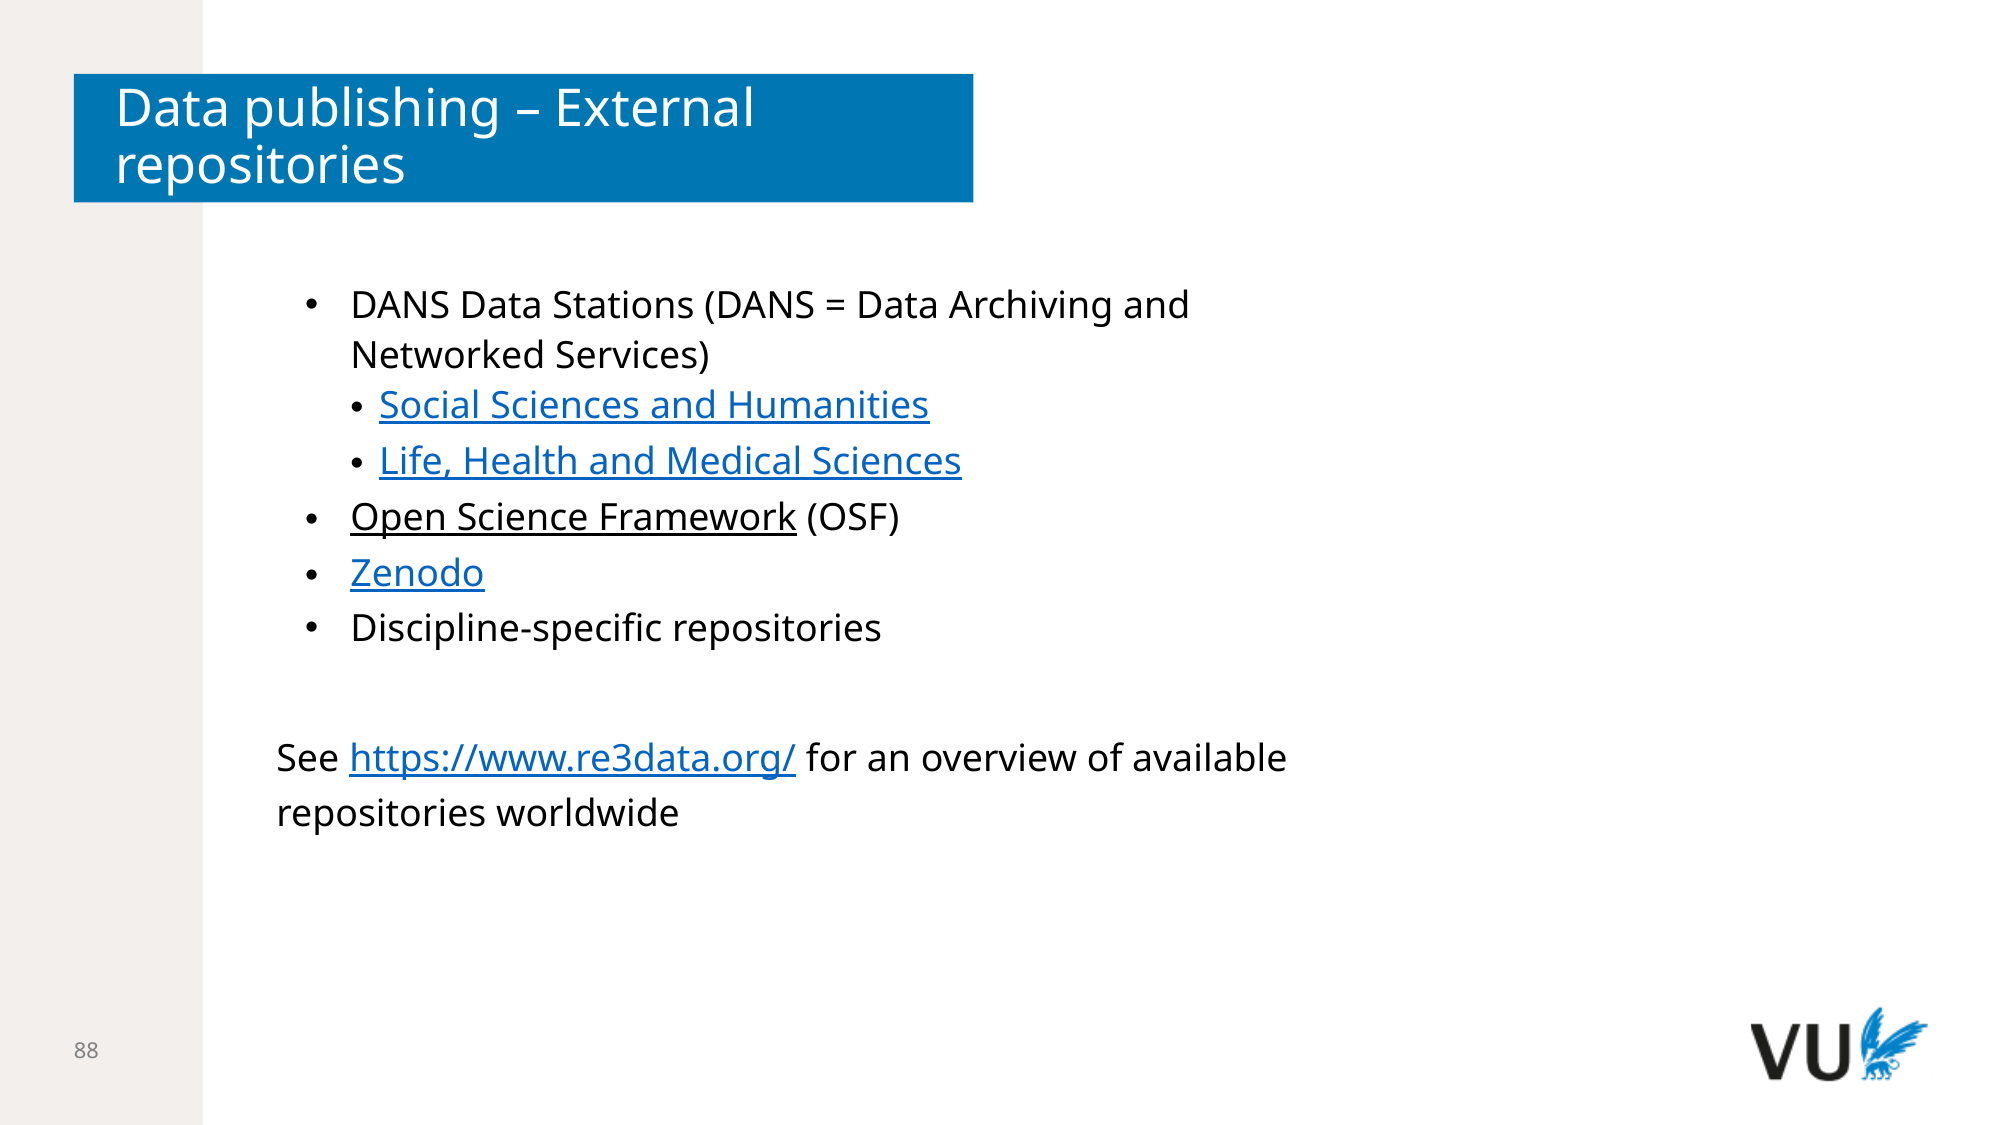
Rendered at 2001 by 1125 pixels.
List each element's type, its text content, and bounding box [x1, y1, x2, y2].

title Data publishing – External repositories [73, 73, 974, 203]
slide_number 88 [73, 977, 203, 1125]
list DANS Data Stations (DANS = Data Archiving and Networked Services) Social Sciences and Humanities Life, Health and Medical Sciences Open Science Framework (OSF) Zenodo Discipline-specific repositories See https://www.re3data.org/ for an overview of available repositories worldwide [276, 276, 1352, 978]
